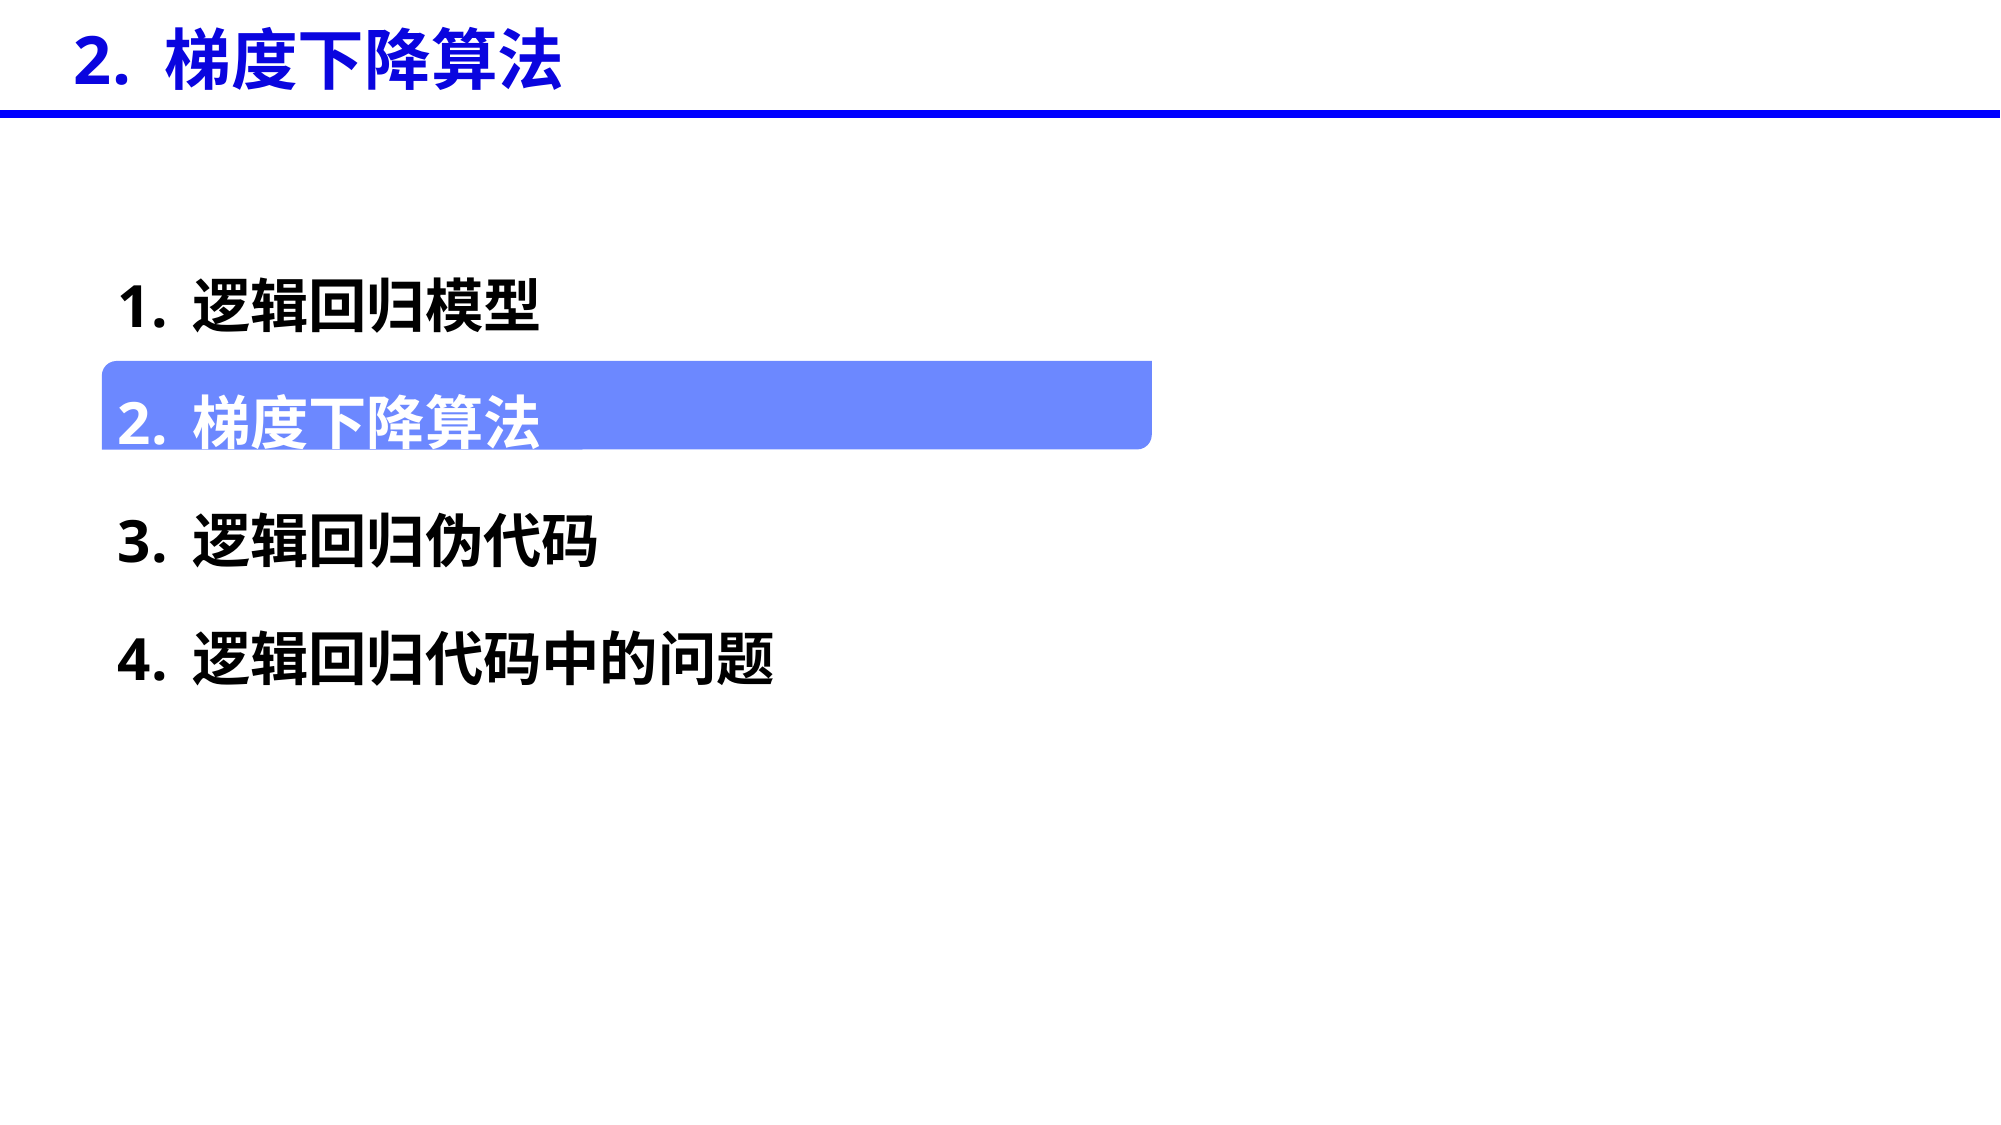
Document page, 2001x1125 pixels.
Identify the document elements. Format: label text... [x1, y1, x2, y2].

text_box 2. 梯度下降算法 [59, 10, 1308, 106]
text_box 逻辑回归模型 梯度下降算法 逻辑回归伪代码 逻辑回归代码中的问题 [102, 226, 1957, 699]
